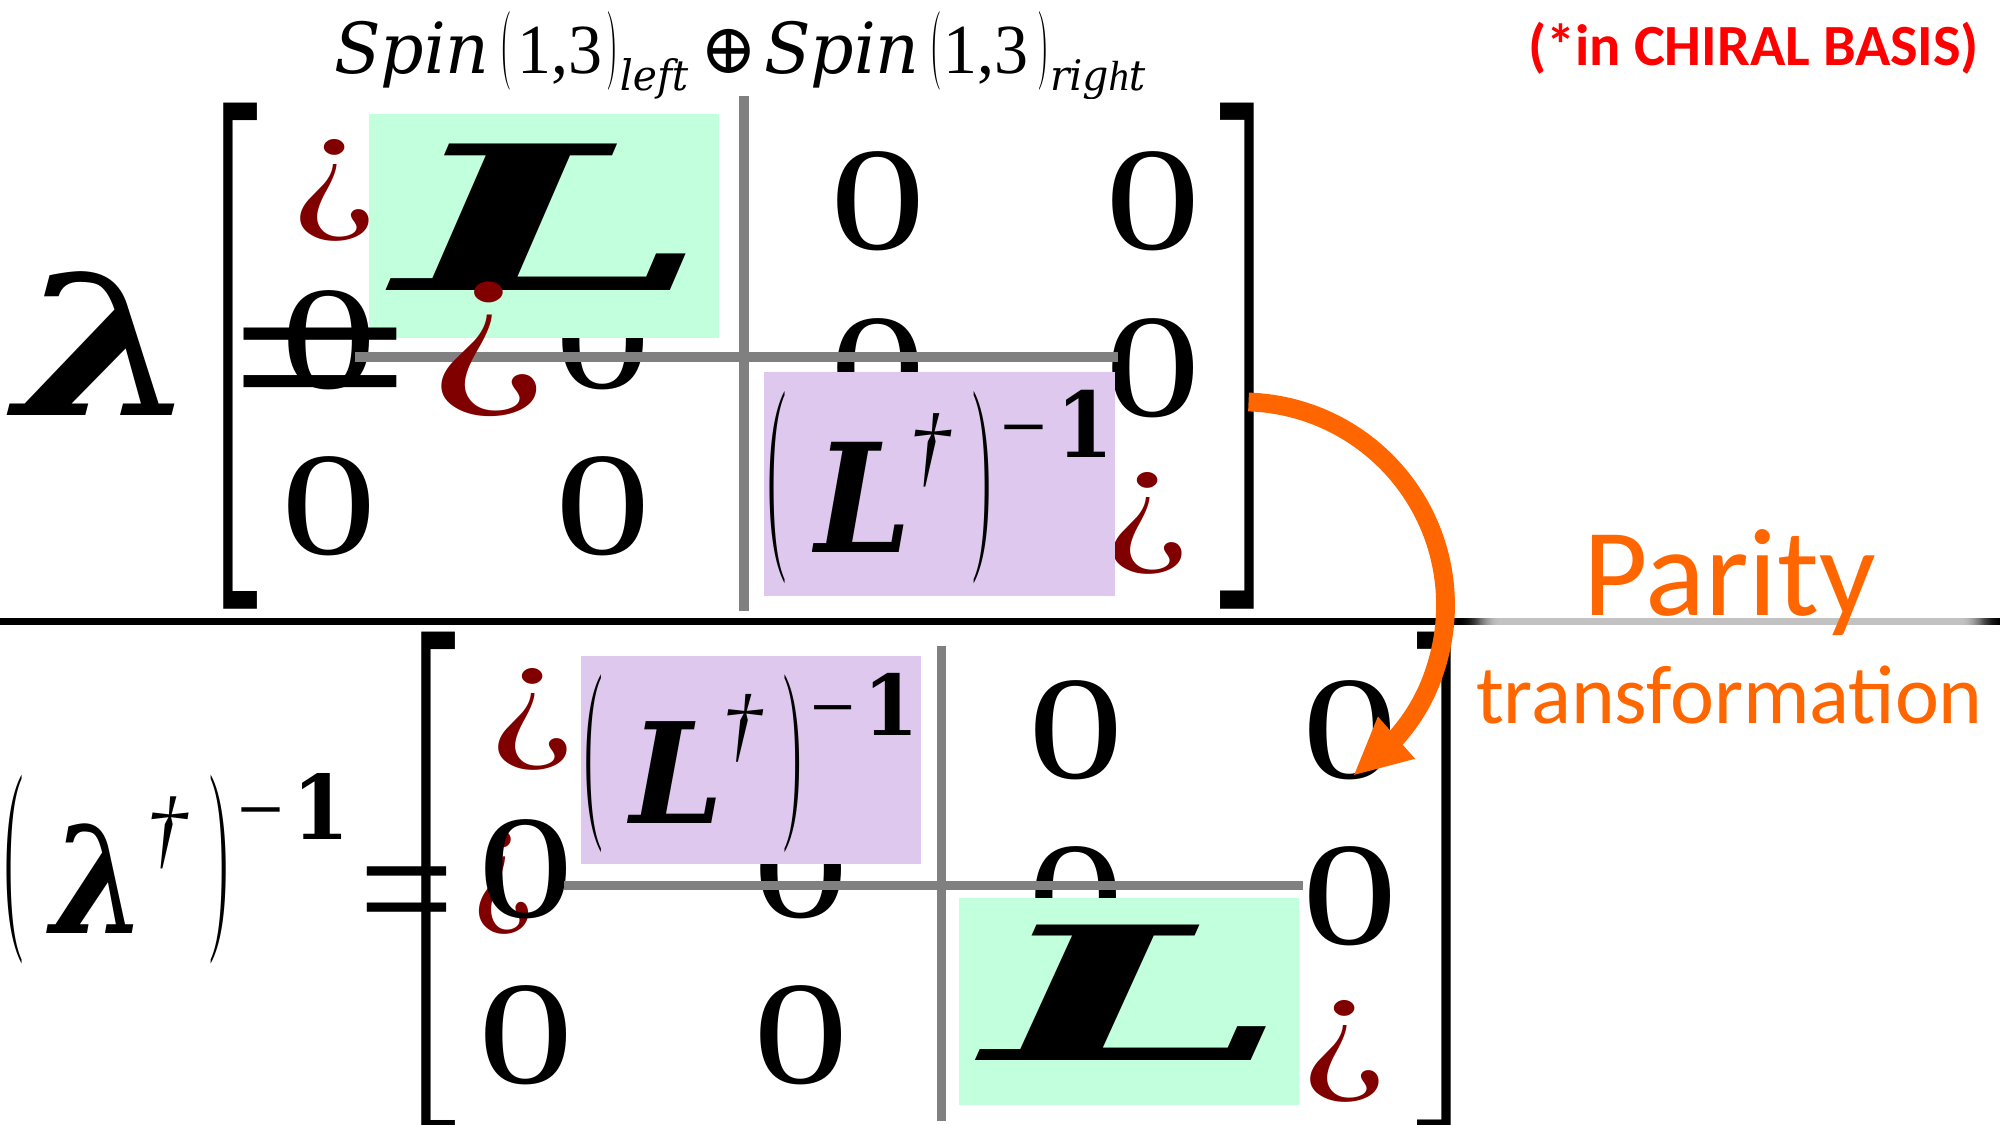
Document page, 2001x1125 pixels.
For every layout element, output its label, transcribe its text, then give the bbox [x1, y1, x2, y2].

text_box (*in CHIRAL BASIS) [1507, 0, 2000, 85]
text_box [1038, 401, 2000, 809]
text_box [209, 92, 1274, 614]
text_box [407, 621, 1472, 1125]
